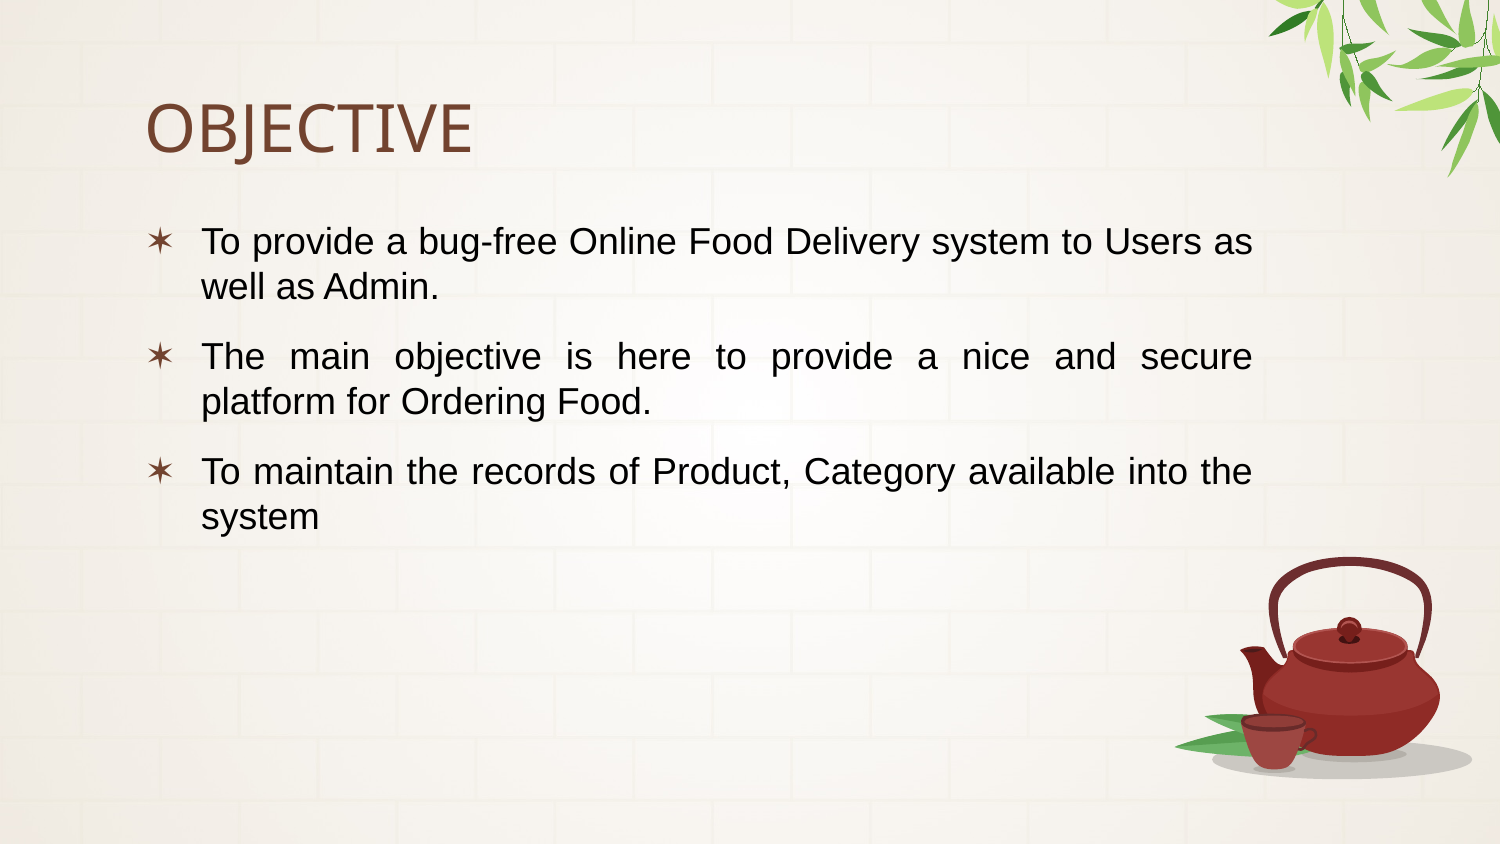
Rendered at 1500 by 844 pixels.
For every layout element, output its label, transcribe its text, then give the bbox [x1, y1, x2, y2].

list To provide a bug-free Online Food Delivery system to Users as well as Admin. The main objective is here to provide a nice and secure platform for Ordering Food. To maintain the records of Product, Category available into the system [129, 201, 1269, 711]
title OBJECTIVE [129, 78, 1269, 172]
picture [0, 0, 1500, 844]
